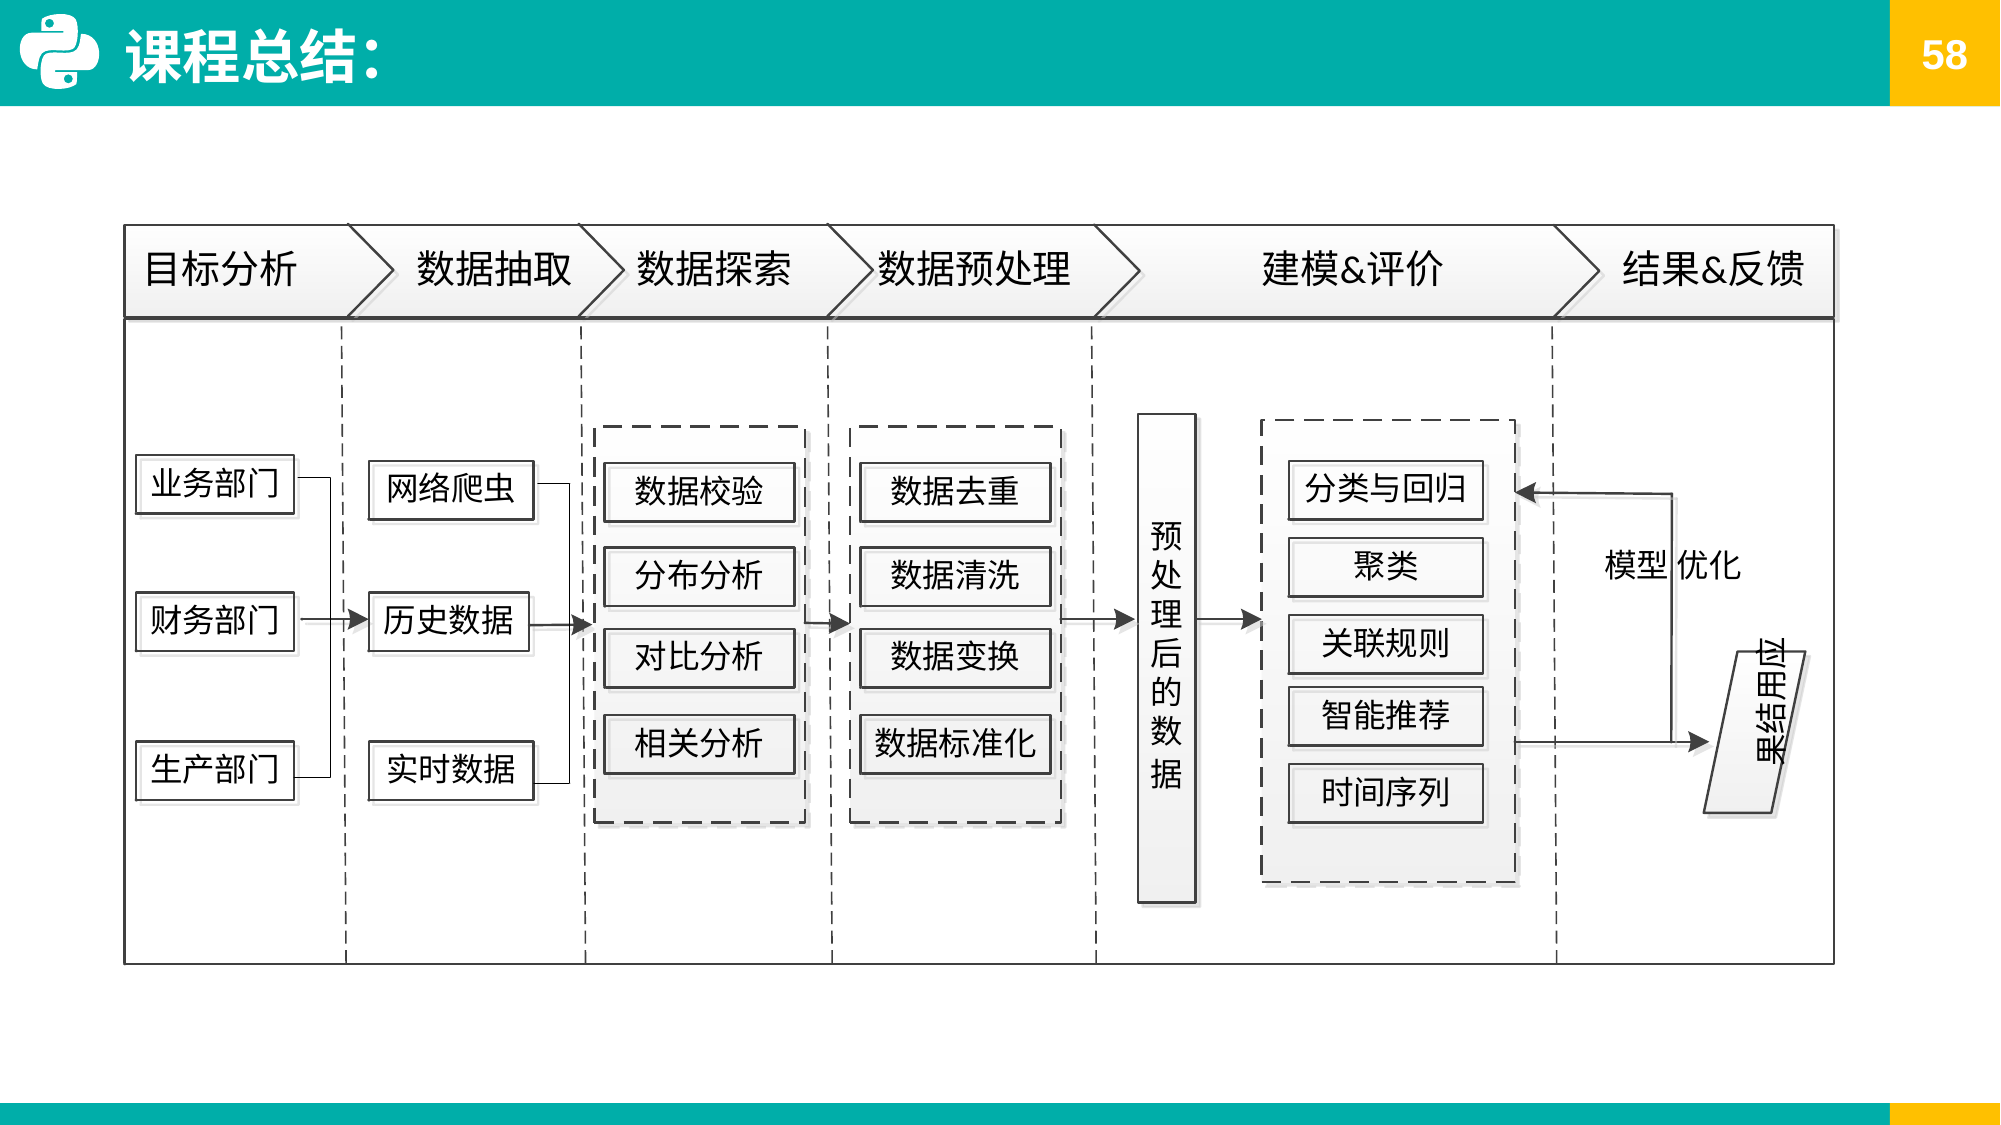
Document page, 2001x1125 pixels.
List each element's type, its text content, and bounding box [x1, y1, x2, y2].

text_box 课程总结： [109, 12, 1511, 98]
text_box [118, 217, 1845, 975]
